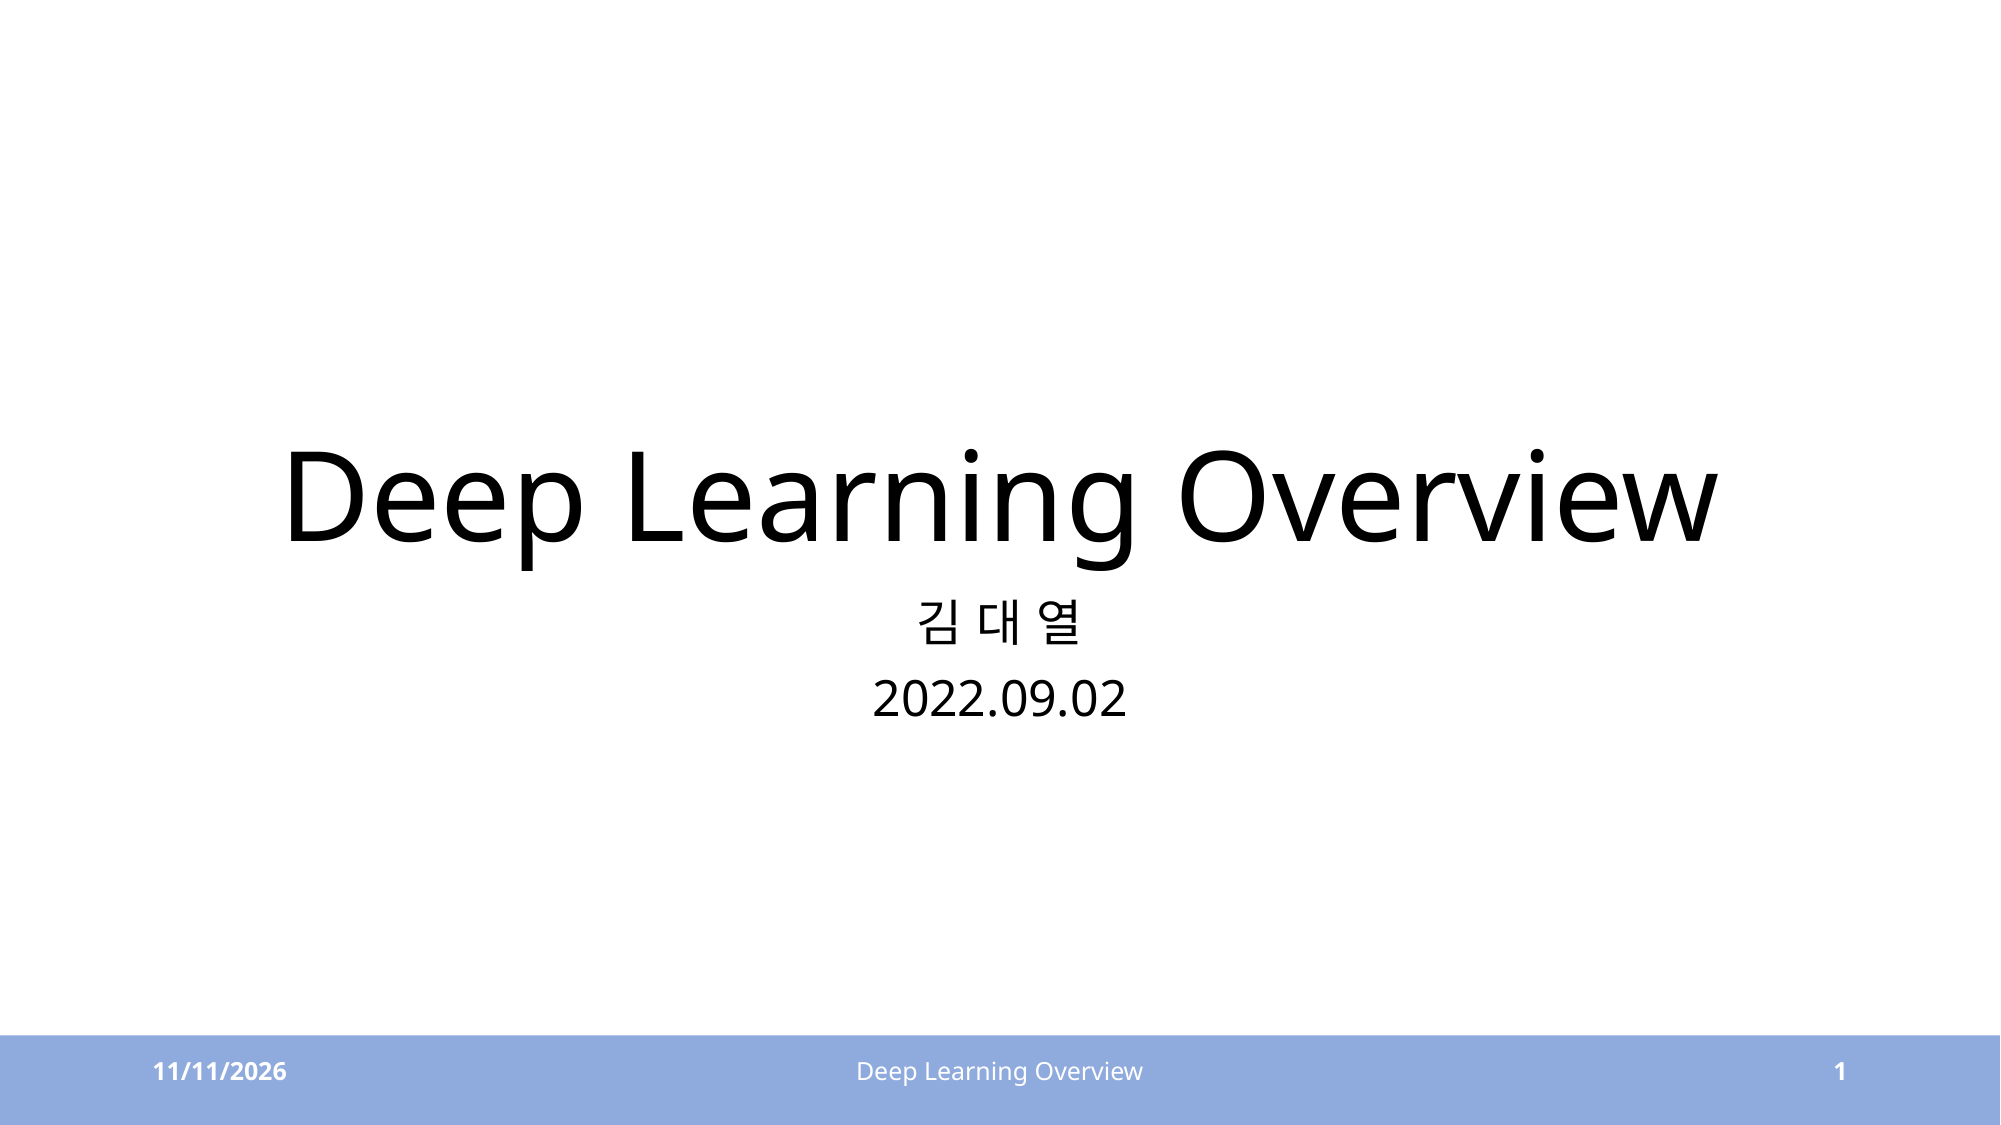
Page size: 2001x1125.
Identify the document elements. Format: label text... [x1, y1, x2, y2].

footer Deep Learning Overview [662, 1042, 1338, 1103]
slide_number 1 [1412, 1042, 1863, 1103]
title Deep Learning Overview [249, 184, 1750, 576]
subtitle 김 대 열 2022.09.02 [249, 590, 1750, 863]
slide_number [137, 1042, 588, 1103]
